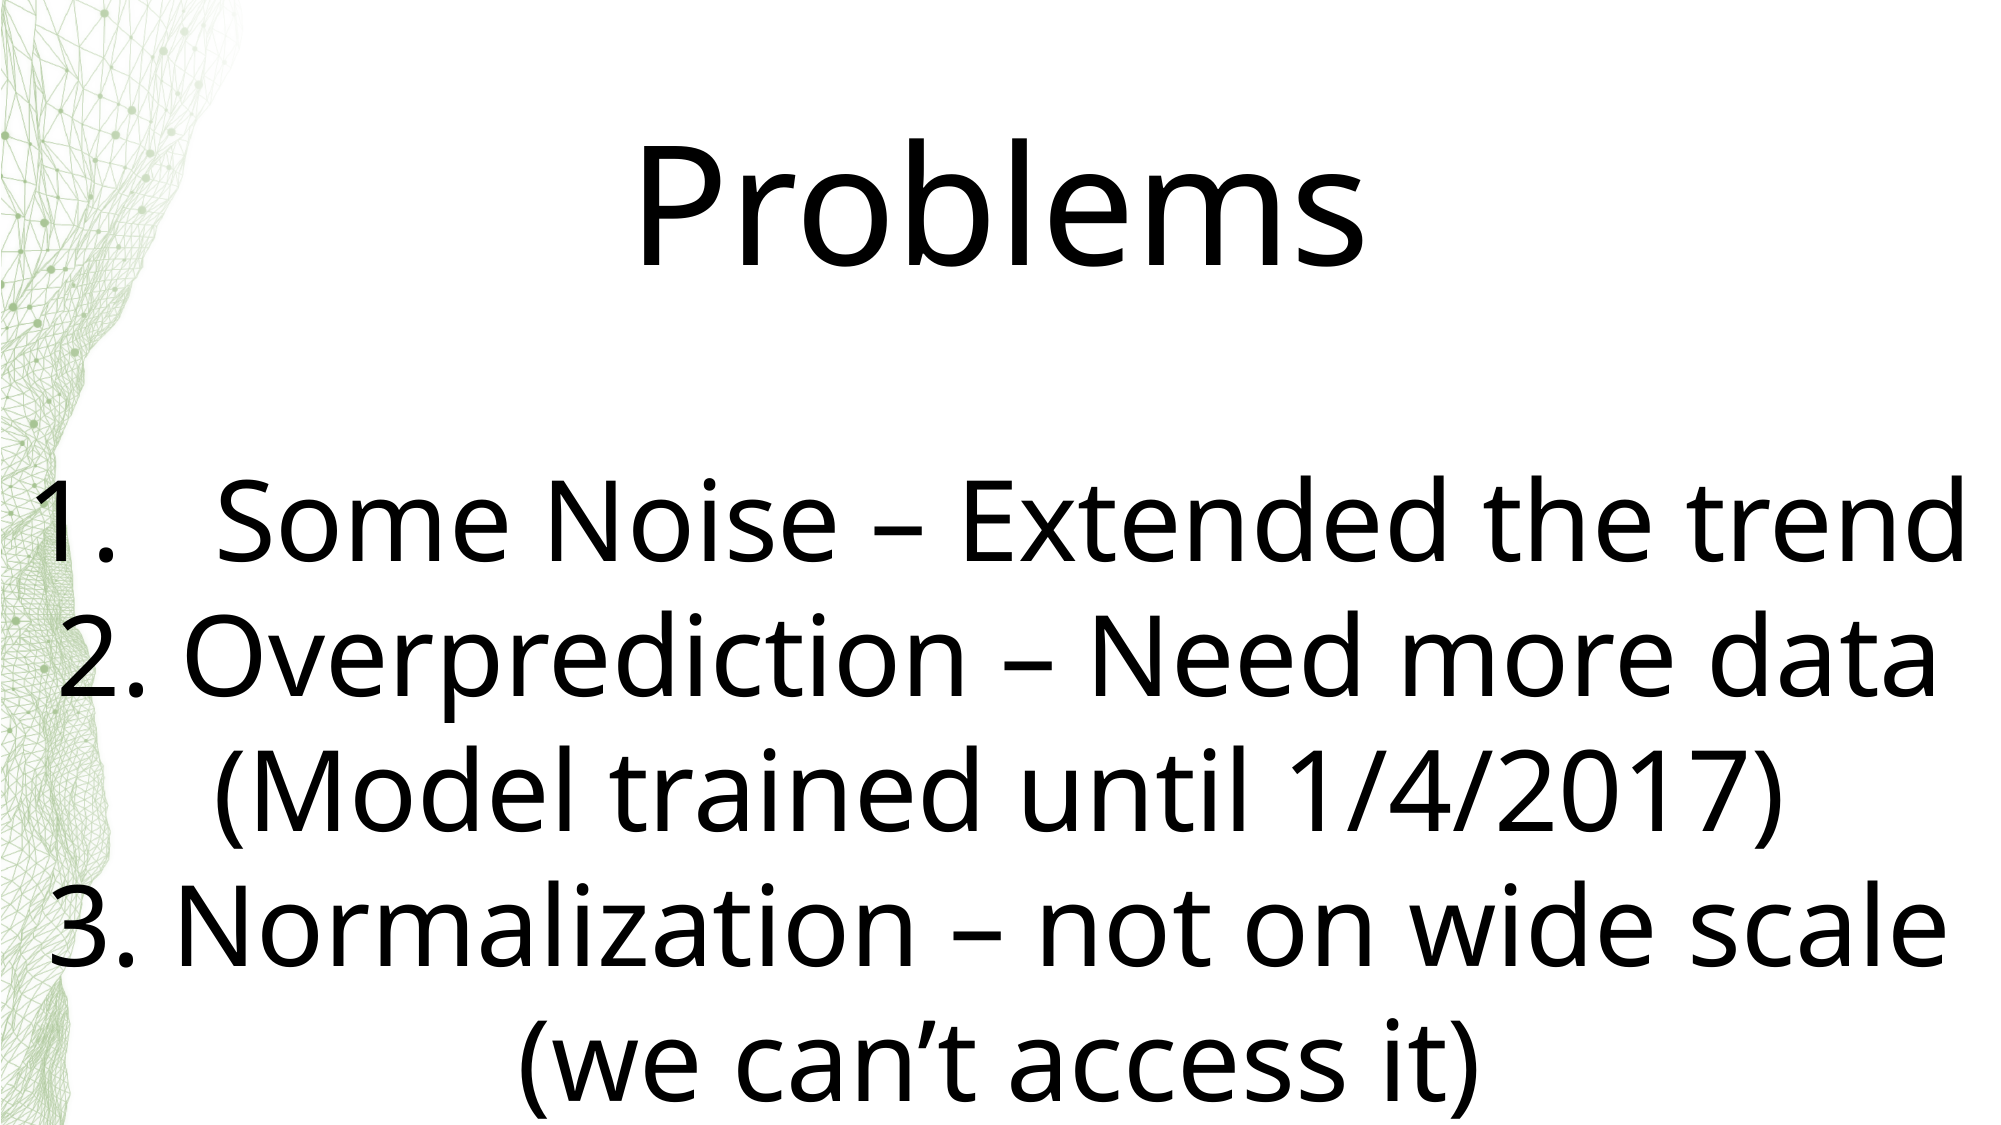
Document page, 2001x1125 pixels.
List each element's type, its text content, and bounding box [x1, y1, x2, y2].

text_box Problems Some Noise – Extended the trend Overprediction – Need more data (Model trained until 1/4/2017) 3. Normalization – not on wide scale (we can’t access it) [0, 91, 2000, 1125]
picture [0, 439, 686, 686]
